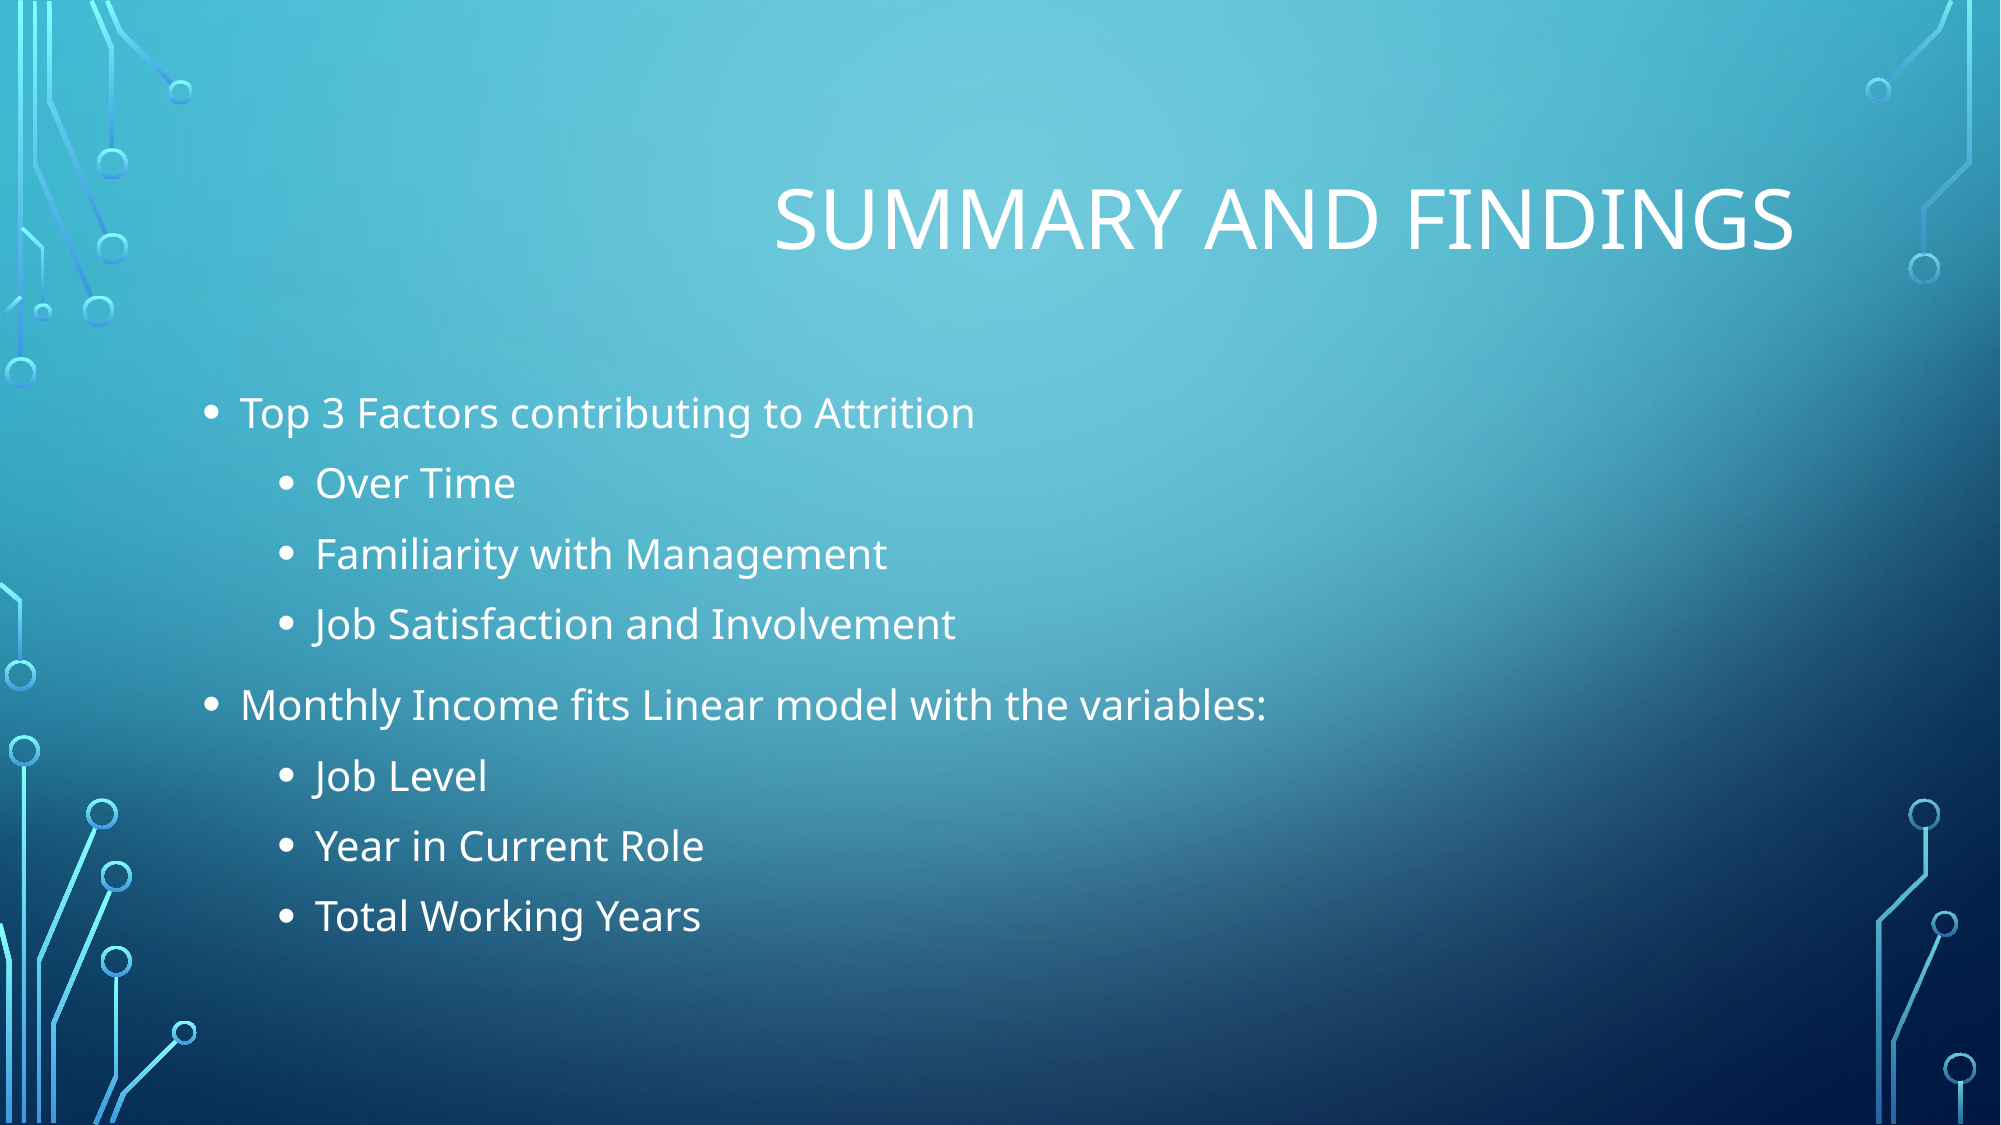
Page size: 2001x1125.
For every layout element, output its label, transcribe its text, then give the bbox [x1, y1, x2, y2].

title Summary and findings [187, 101, 1813, 344]
list Top 3 Factors contributing to Attrition Over Time Familiarity with Management Job Satisfaction and Involvement Monthly Income fits Linear model with the variables: Job Level Year in Current Role Total Working Years [187, 369, 1440, 950]
